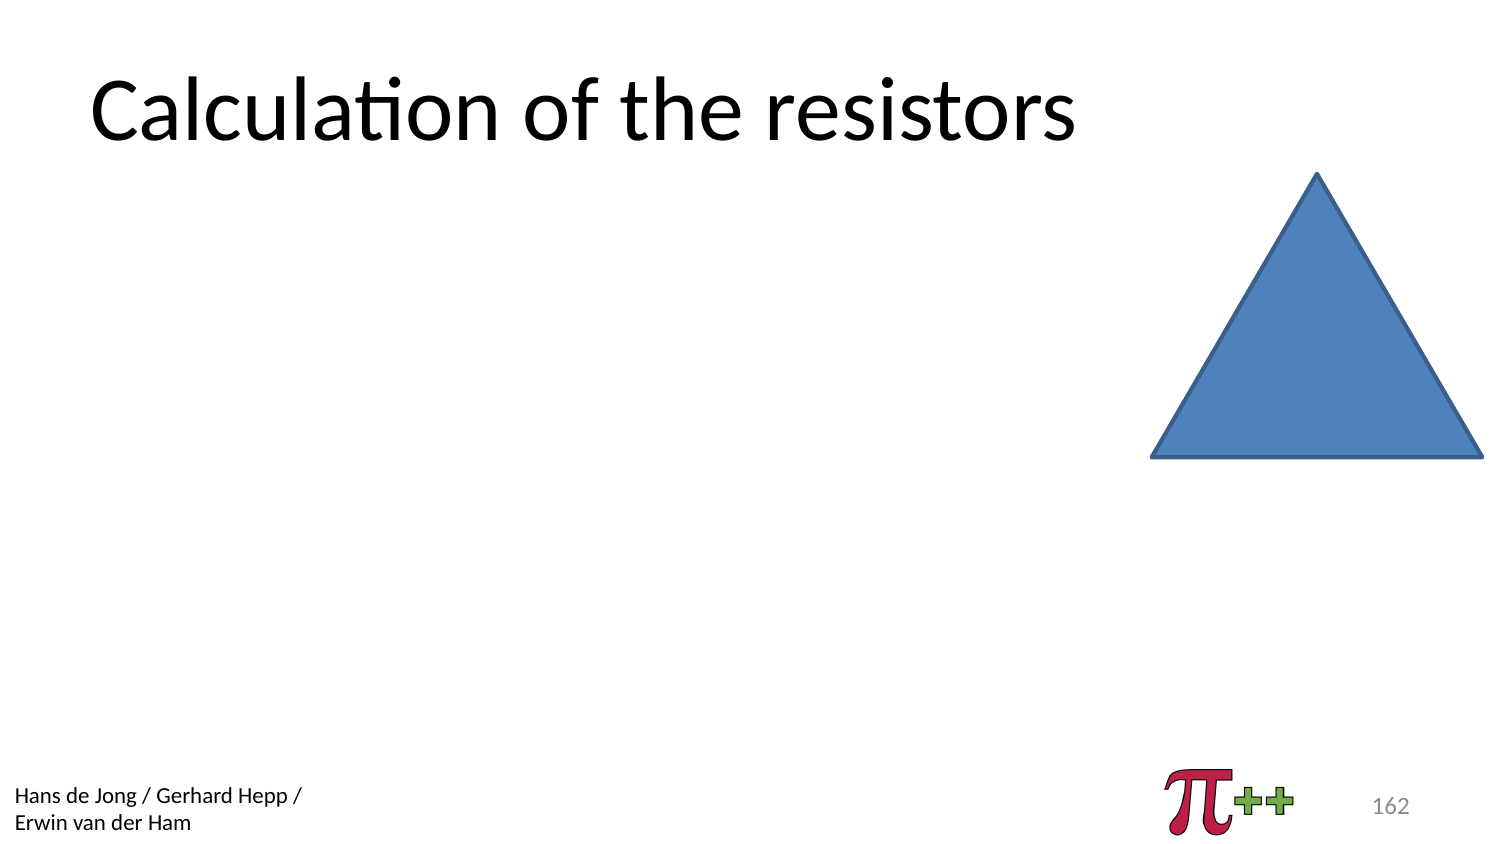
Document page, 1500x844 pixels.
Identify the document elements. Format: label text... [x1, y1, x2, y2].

picture [1163, 768, 1294, 836]
title Calculation of the resistors [75, 33, 1425, 175]
slide_number 162 [1340, 782, 1425, 827]
text_box [1149, 171, 1485, 460]
